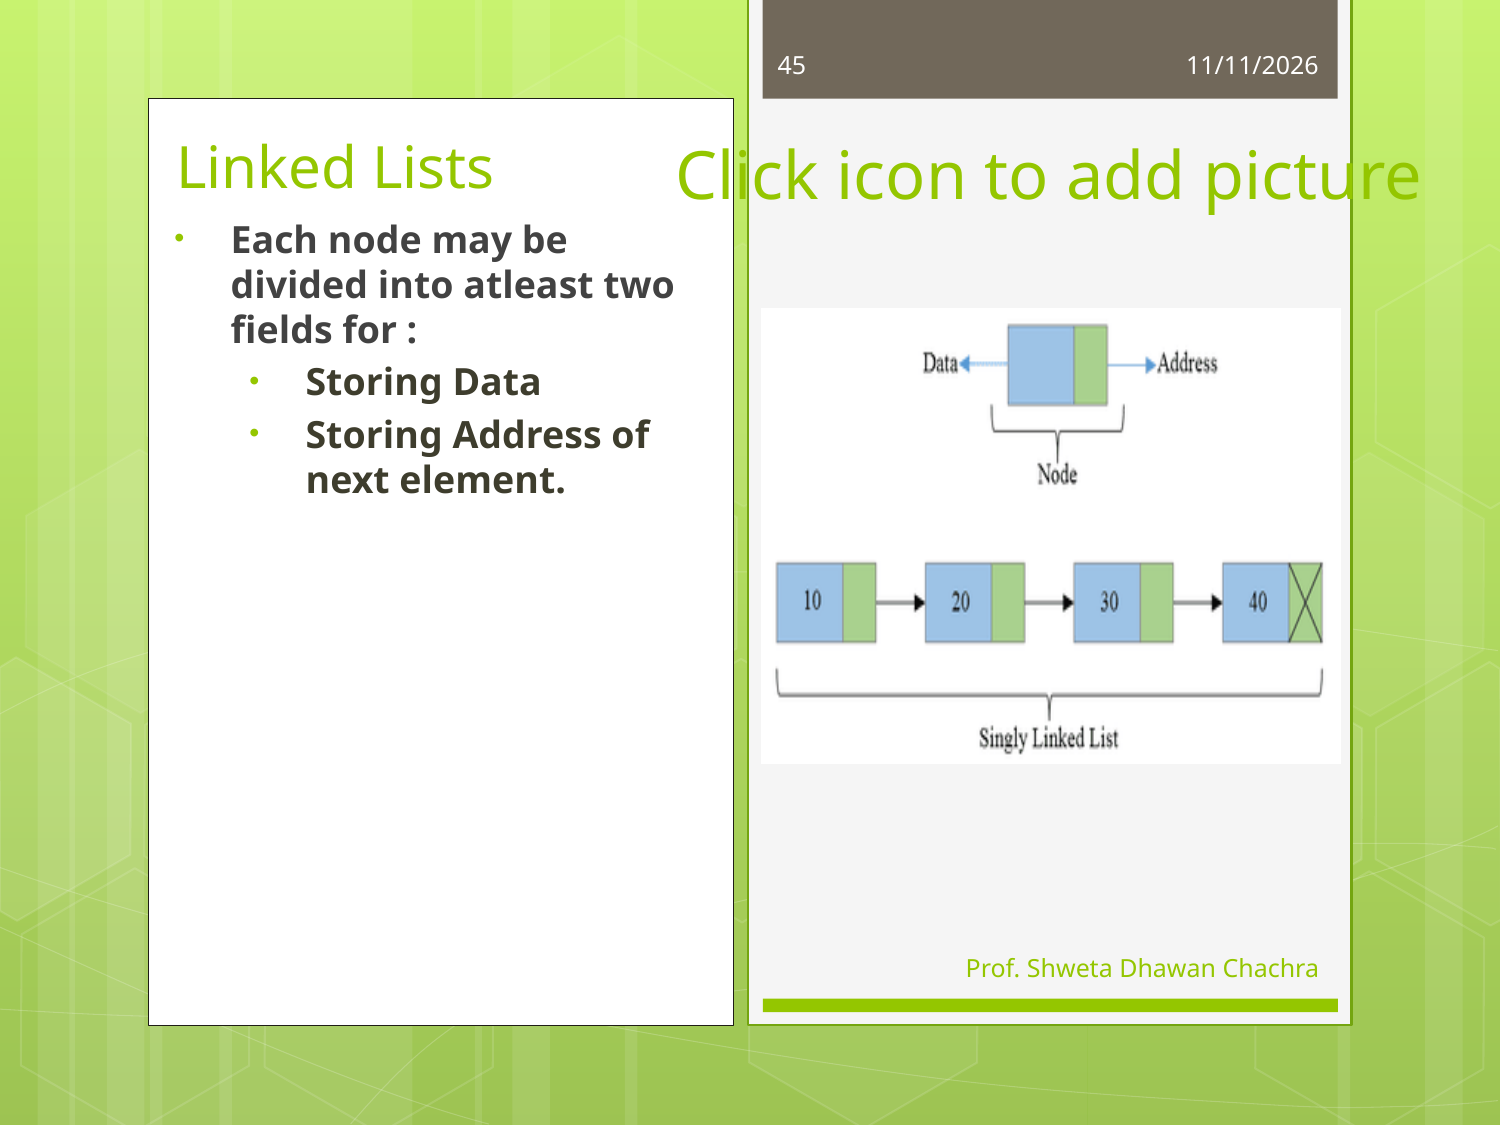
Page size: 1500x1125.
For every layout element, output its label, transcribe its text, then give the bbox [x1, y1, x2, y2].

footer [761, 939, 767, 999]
title Linked Lists [161, 113, 703, 208]
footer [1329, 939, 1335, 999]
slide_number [983, 36, 1334, 97]
slide_number 45 [762, 36, 982, 97]
picture [761, 125, 1341, 1023]
list Each node may be divided into atleast two fields for : Storing Data Storing Address of next element. [159, 208, 724, 1012]
